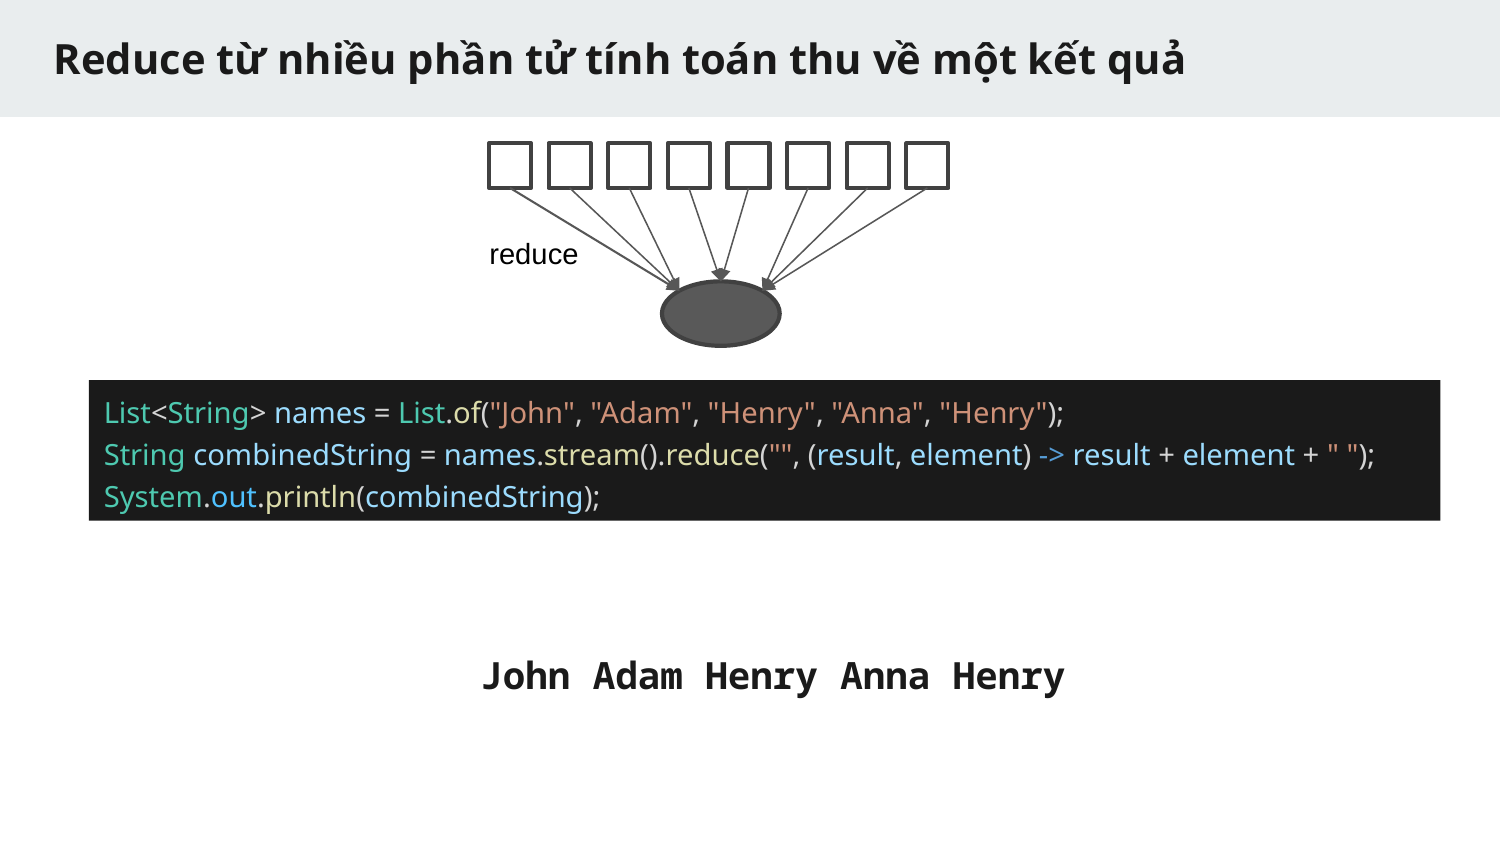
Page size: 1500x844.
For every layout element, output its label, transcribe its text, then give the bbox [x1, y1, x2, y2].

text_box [509, 187, 568, 292]
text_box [569, 187, 628, 292]
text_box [868, 187, 928, 292]
text_box [785, 141, 831, 185]
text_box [629, 187, 680, 292]
text_box [487, 141, 533, 190]
text_box John Adam Henry Anna Henry [465, 645, 1081, 705]
text_box List<String> names = List.of("John", "Adam", "Henry", "Anna", "Henry"); String combinedString = names.stream().reduce("", (result, element) -> result + element + " "); System.out.println(combinedString); [88, 380, 1441, 521]
text_box [725, 141, 772, 190]
text_box [904, 141, 950, 190]
title Reduce từ nhiều phần tử tính toán thu về một kết quả [38, 17, 1467, 106]
text_box [666, 141, 712, 188]
text_box reduce [474, 227, 504, 278]
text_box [720, 187, 749, 282]
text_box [809, 187, 868, 292]
text_box [845, 141, 891, 186]
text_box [762, 187, 809, 292]
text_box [688, 187, 719, 282]
text_box [606, 141, 652, 185]
text_box [659, 284, 782, 348]
text_box [547, 141, 593, 186]
